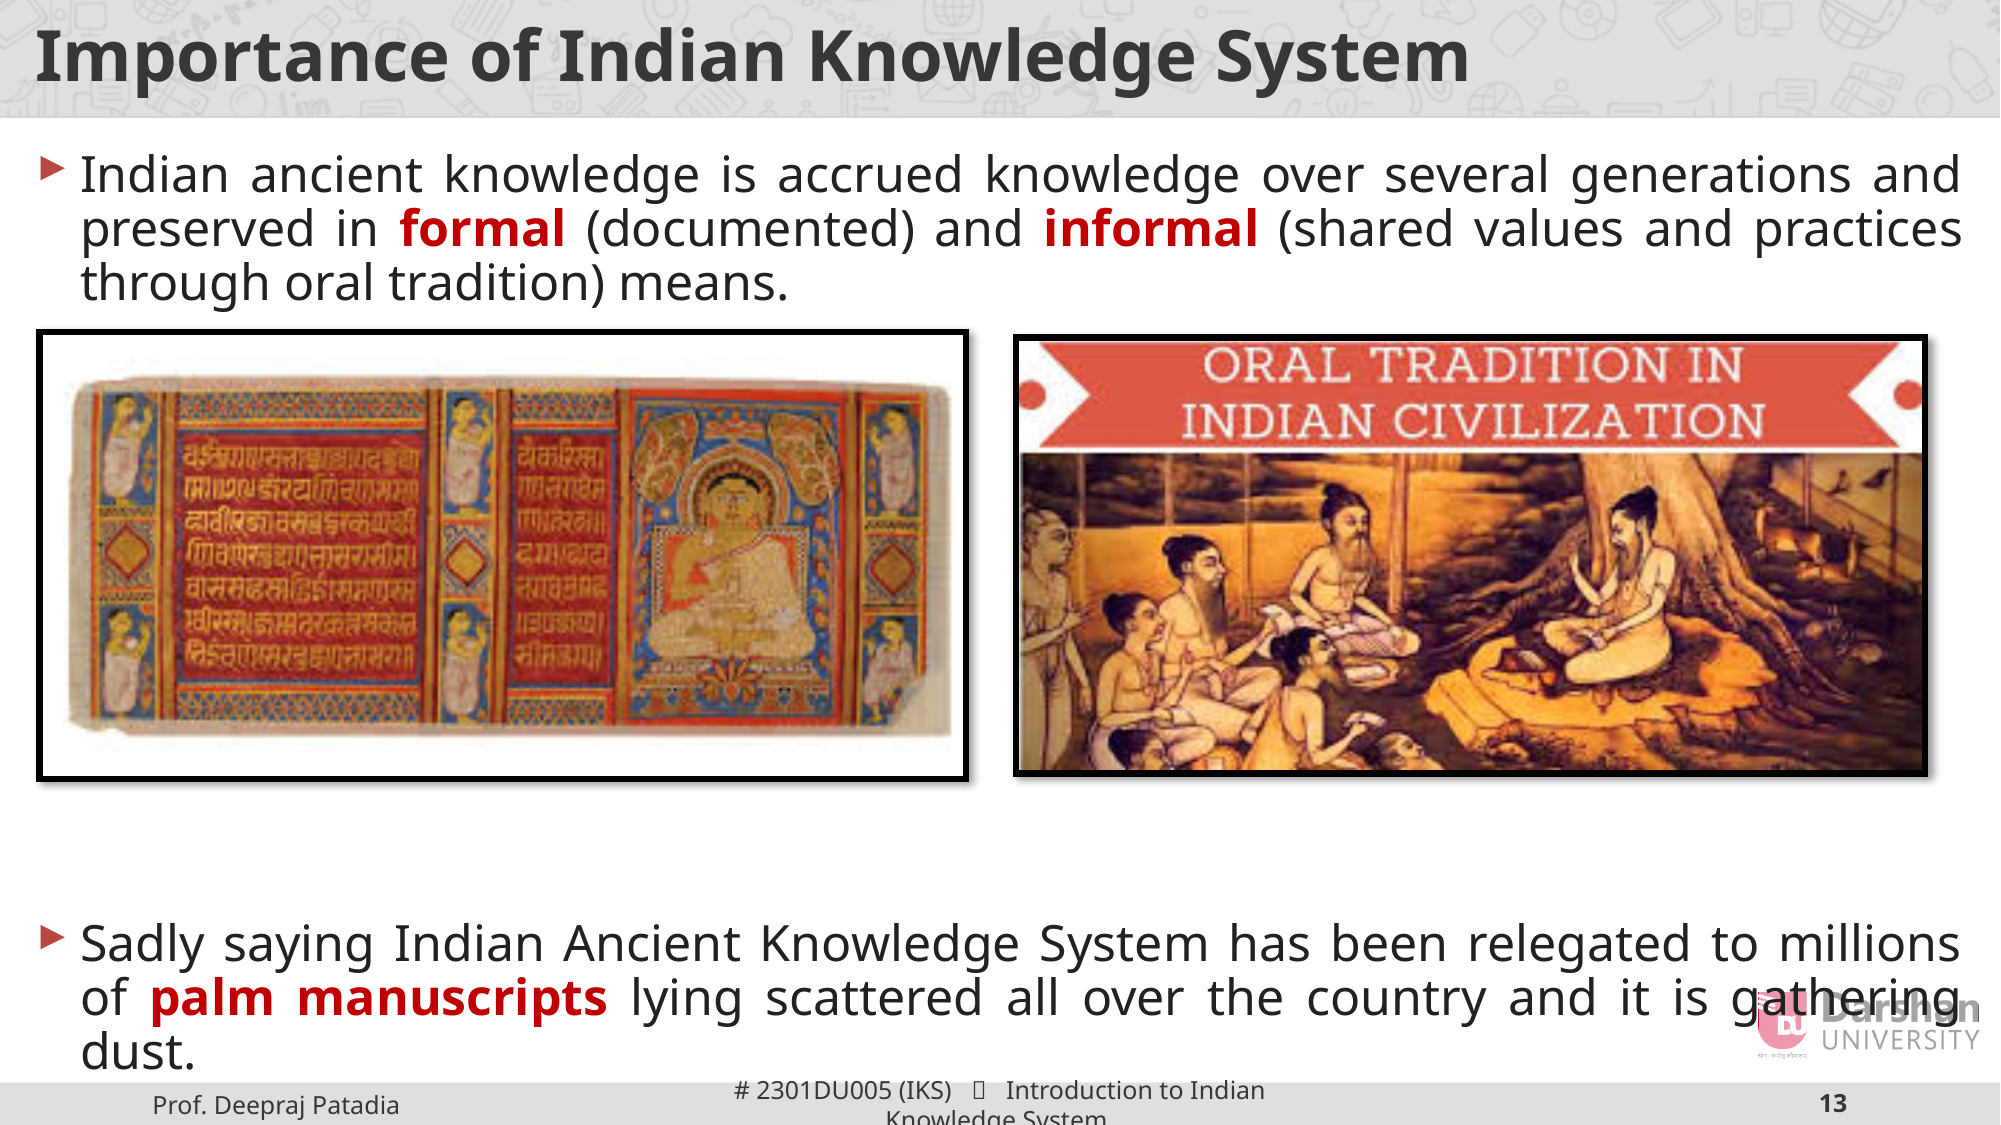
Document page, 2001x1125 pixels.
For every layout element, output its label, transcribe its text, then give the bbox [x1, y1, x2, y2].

picture [42, 335, 963, 776]
list Indian ancient knowledge is accrued knowledge over several generations and preserved in formal (documented) and informal (shared values and practices through oral tradition) means. Sadly saying Indian Ancient Knowledge System has been relegated to millions of palm manuscripts lying scattered all over the country and it is gathering dust. [21, 141, 1979, 1059]
picture [1018, 340, 1923, 771]
title Importance of Indian Knowledge System [0, 0, 2000, 117]
